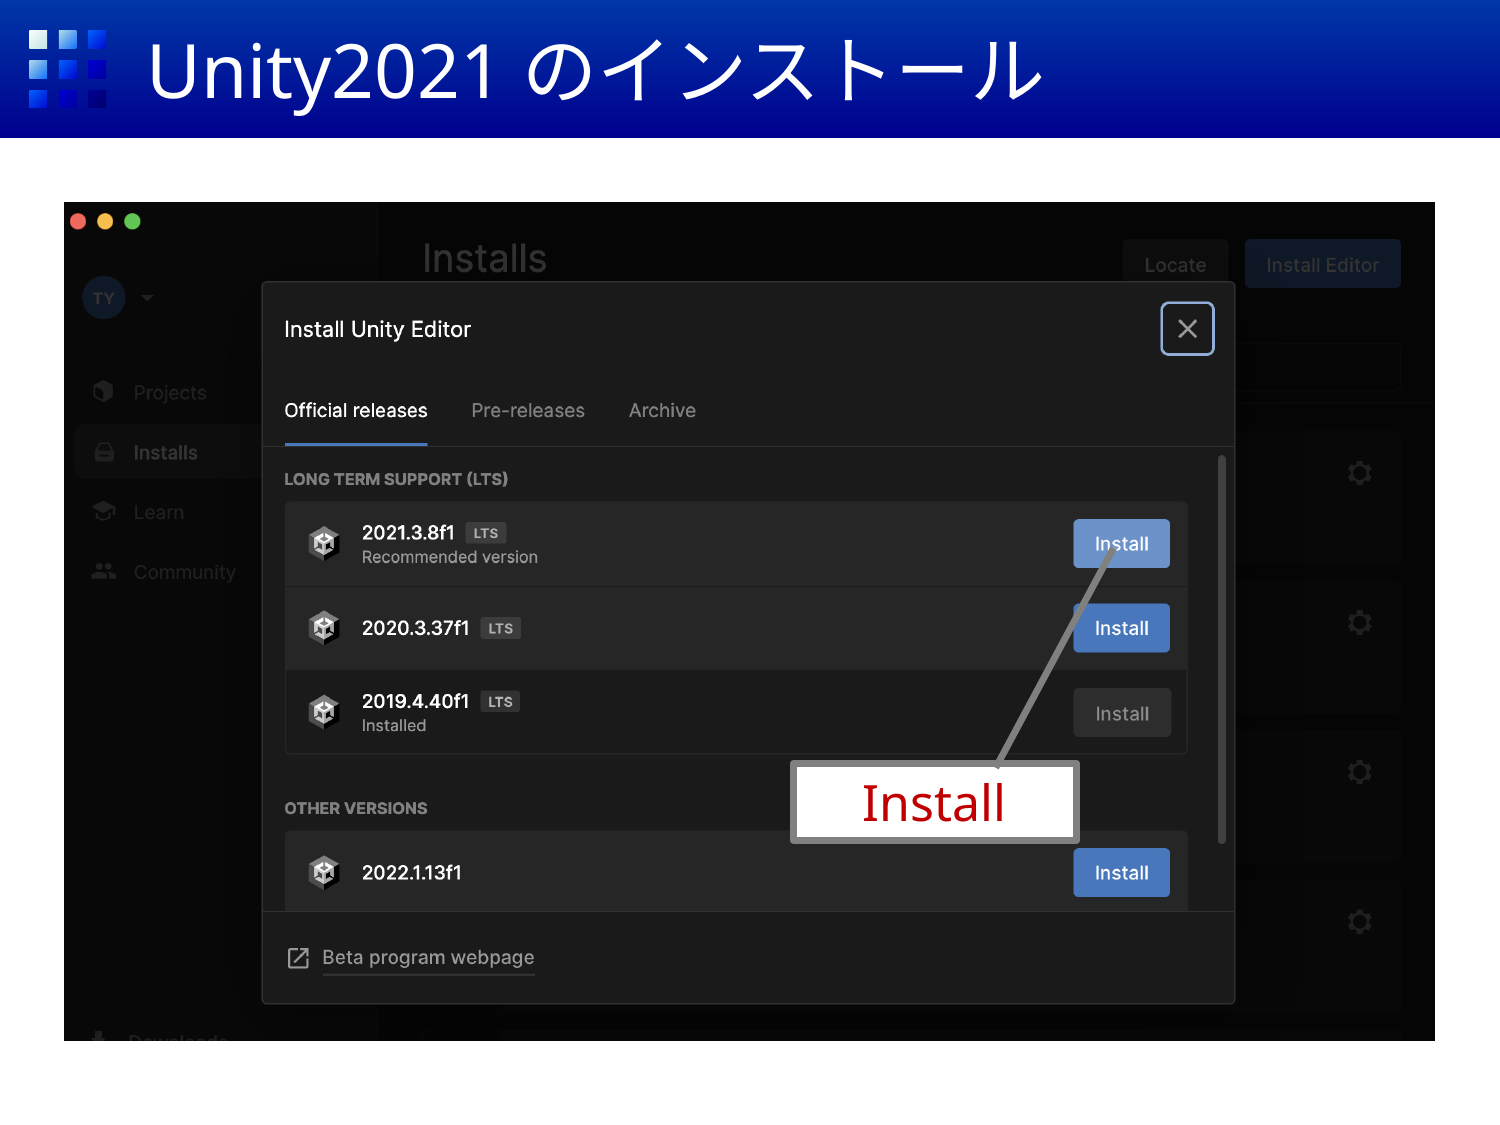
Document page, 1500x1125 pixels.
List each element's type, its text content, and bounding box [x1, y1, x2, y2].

title Unity2021のインストール [131, 21, 1455, 116]
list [64, 201, 1436, 1042]
